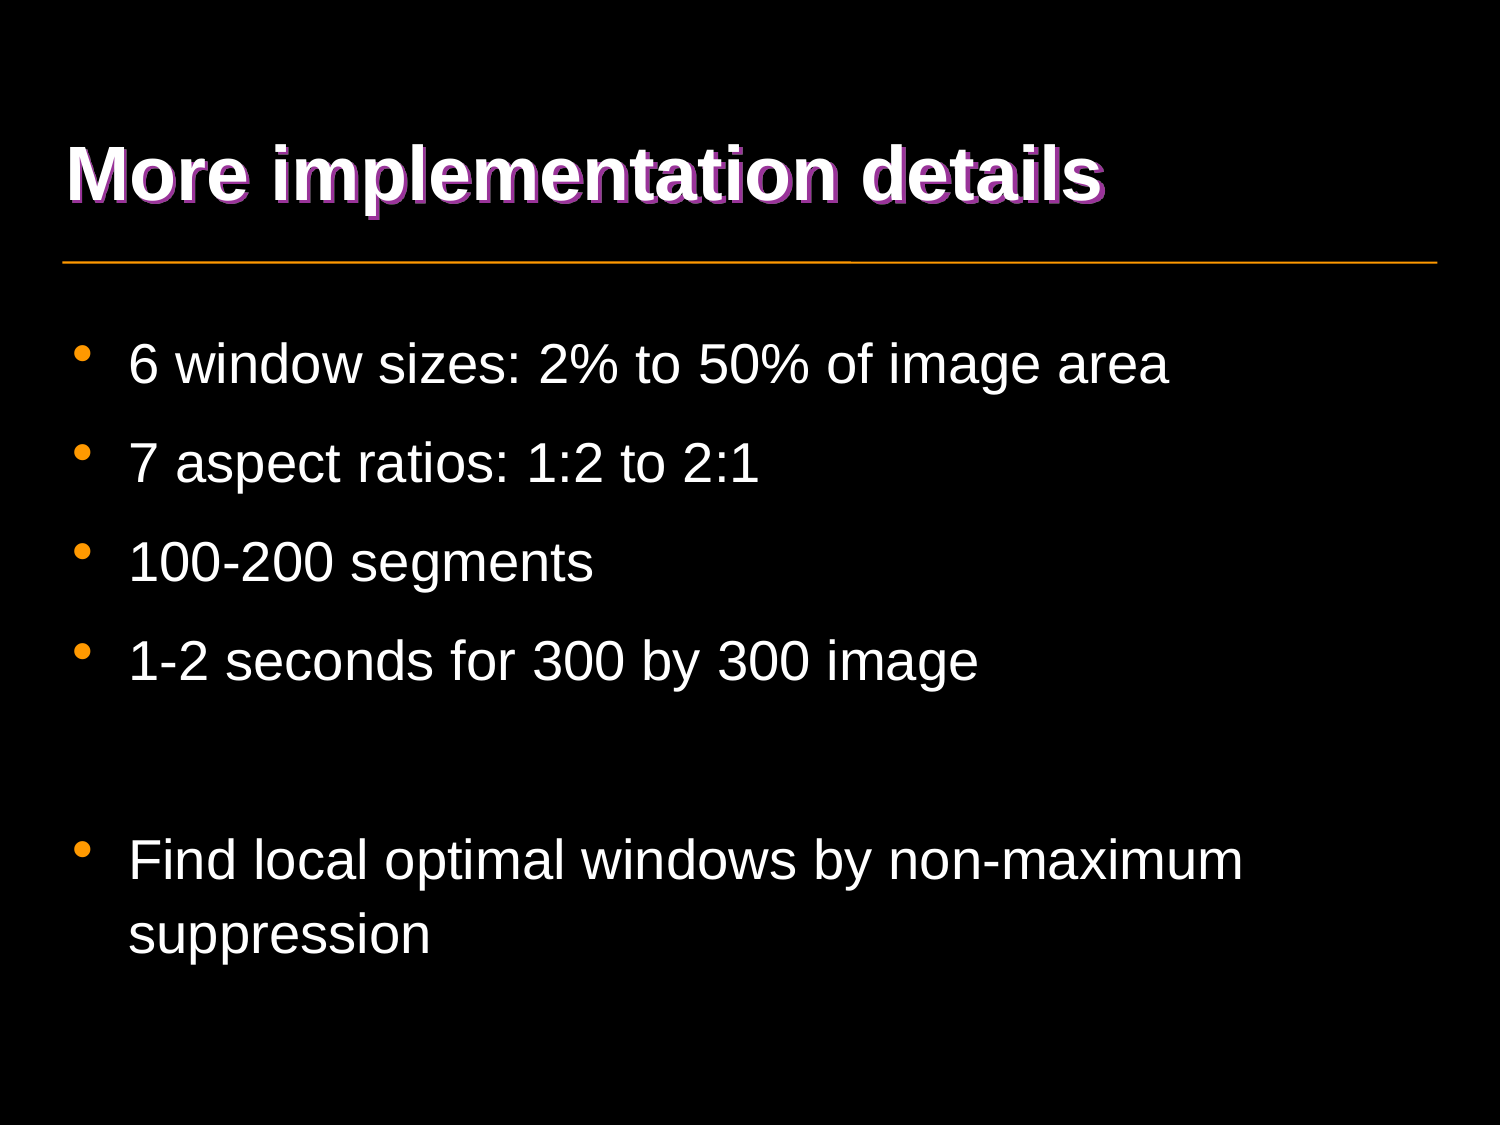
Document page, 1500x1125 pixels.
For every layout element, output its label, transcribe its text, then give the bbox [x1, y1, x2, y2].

title More implementation details [50, 69, 1450, 270]
list 6 window sizes: 2% to 50% of image area 7 aspect ratios: 1:2 to 2:1 100-200 segments 1-2 seconds for 300 by 300 image Find local optimal windows by non-maximum suppression [57, 312, 1438, 1075]
